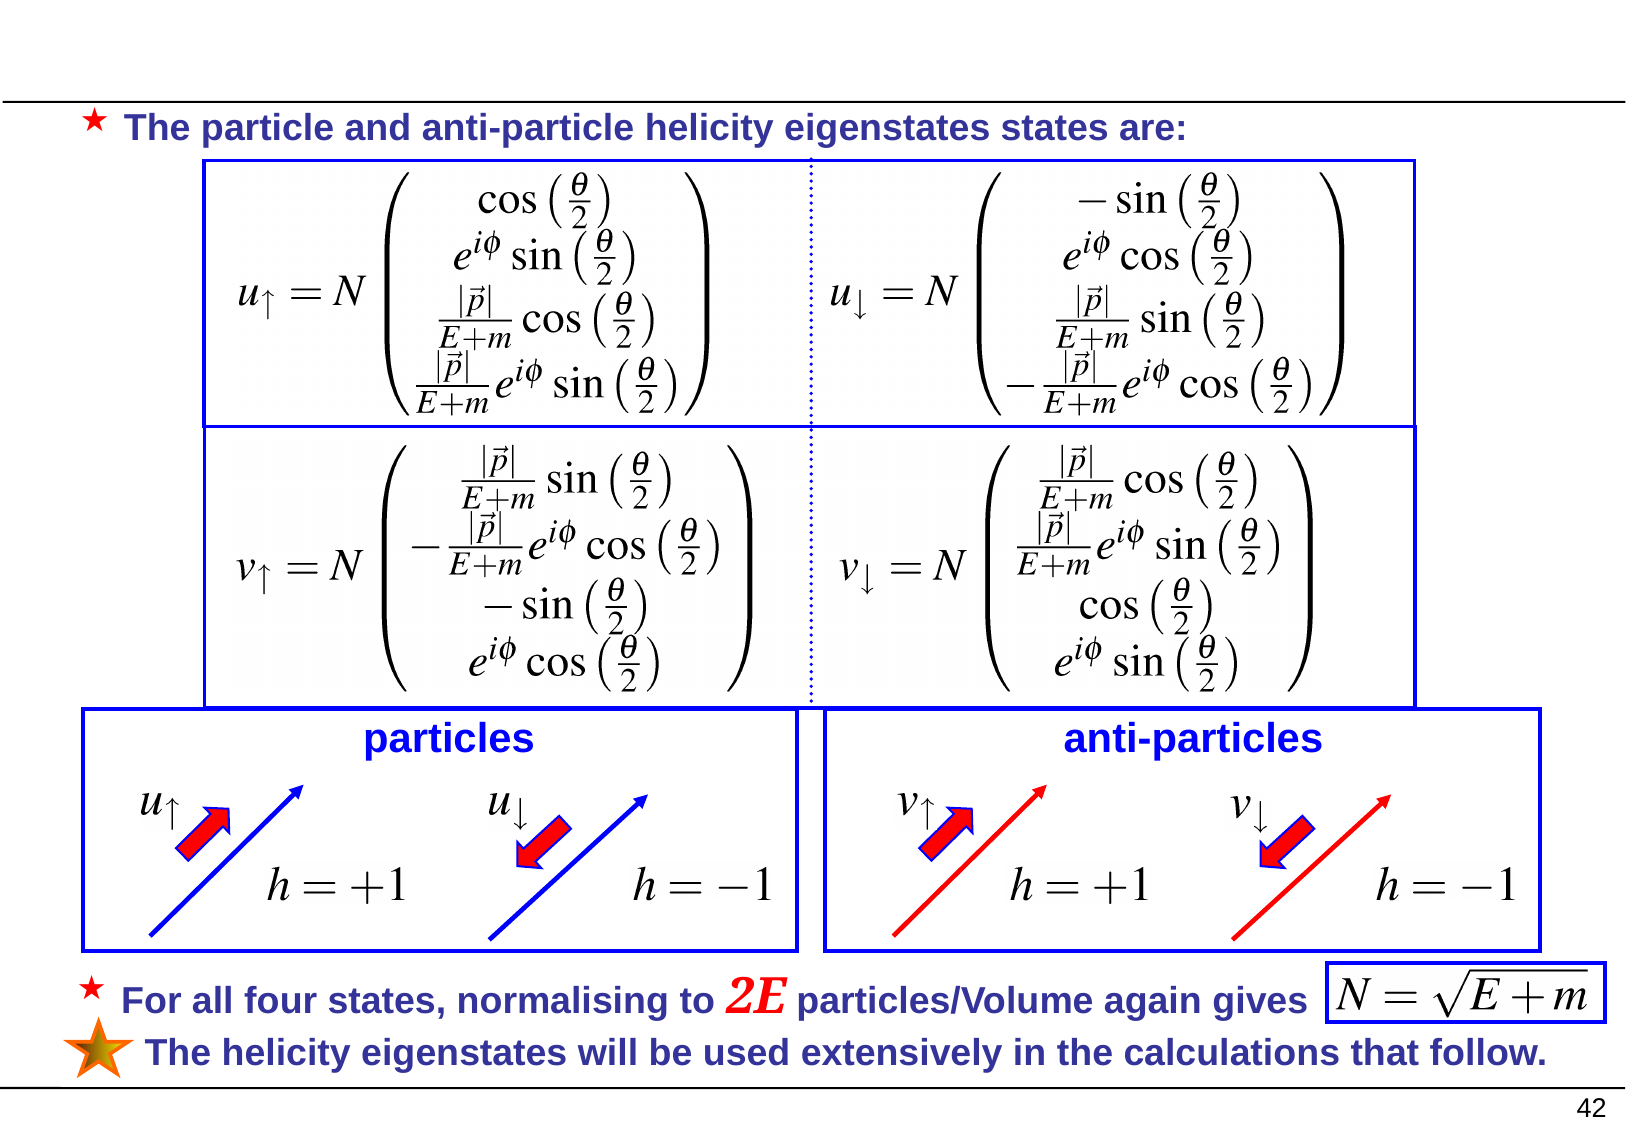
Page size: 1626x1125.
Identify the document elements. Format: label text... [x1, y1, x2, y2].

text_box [82, 702, 1540, 952]
text_box The helicity eigenstates will be used extensively in the calculations that follow. [129, 1020, 1585, 1081]
picture [231, 441, 1314, 694]
picture [1333, 967, 1588, 1021]
text_box For all four states, normalising to 2E particles/Volume again gives [60, 955, 1324, 1032]
text_box [1327, 963, 1605, 1023]
text_box <número> [1243, 1082, 1623, 1125]
picture [238, 168, 1347, 418]
text_box [68, 1022, 129, 1074]
text_box The particle and anti-particle helicity eigenstates states are: [63, 95, 1204, 156]
text_box [204, 426, 1415, 701]
text_box [204, 160, 1415, 426]
